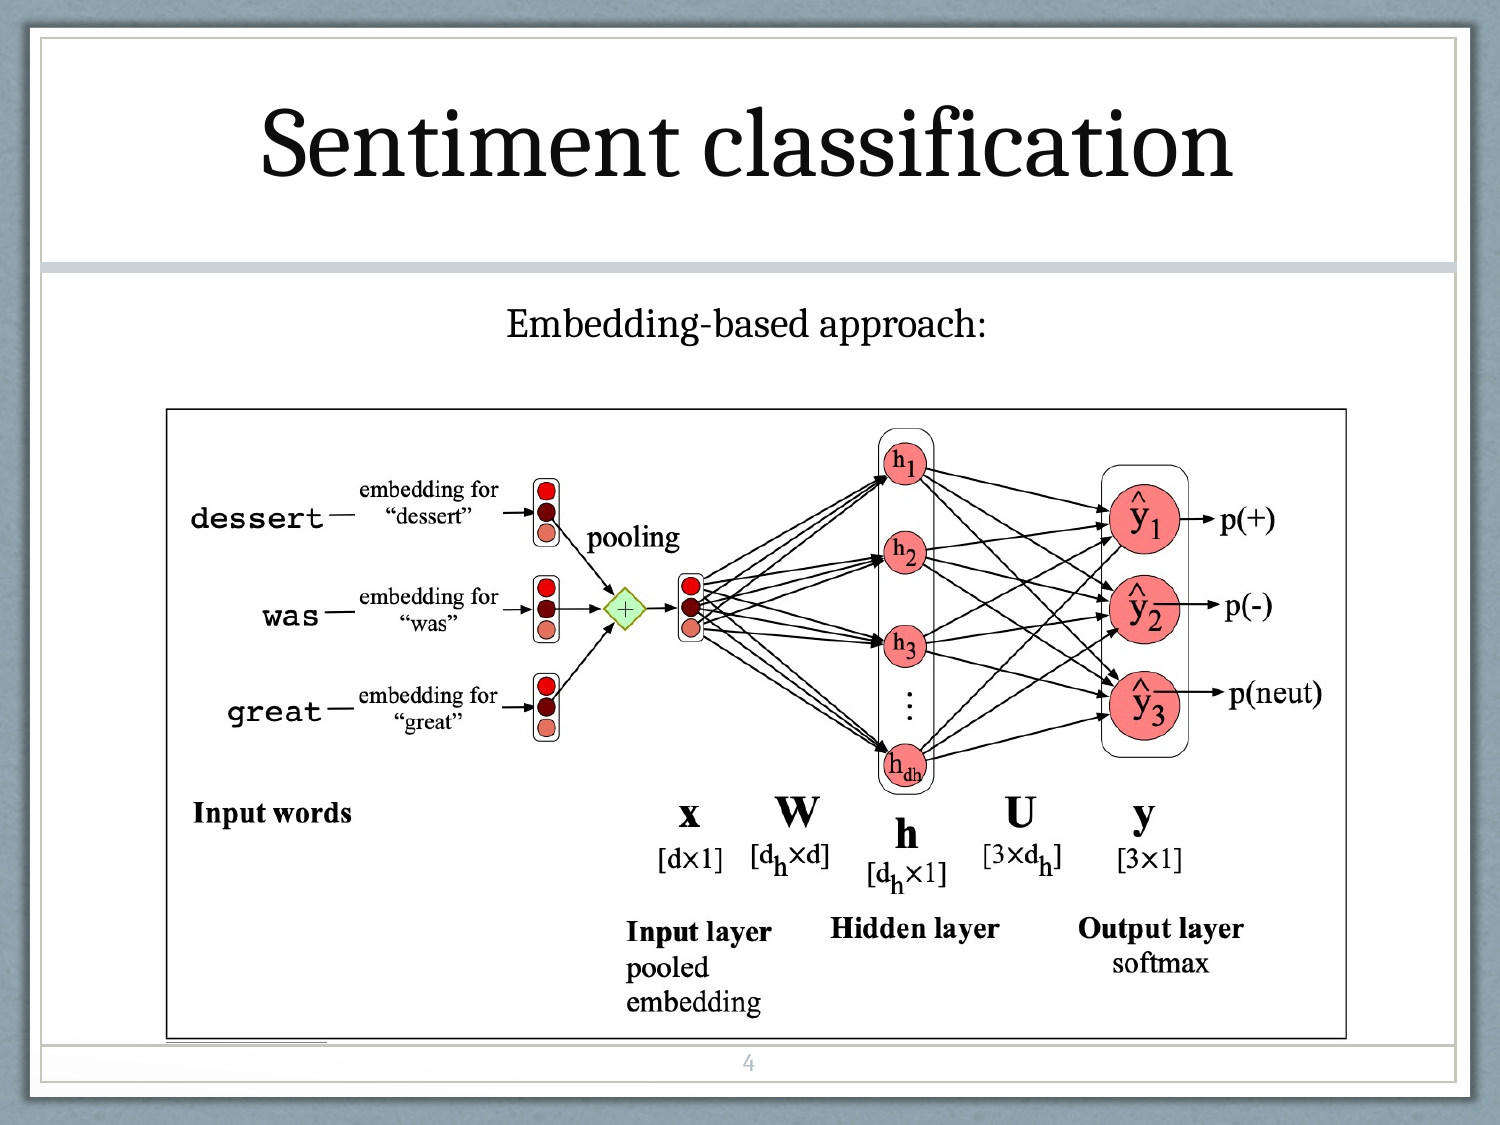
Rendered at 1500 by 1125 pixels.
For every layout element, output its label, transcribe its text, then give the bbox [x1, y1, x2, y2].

table_cell 4 [42, 1047, 1454, 1081]
table_cell Embedding-based approach: [42, 273, 1454, 1044]
table_header Sentiment classification [42, 39, 1454, 262]
picture [0, 0, 1500, 1125]
